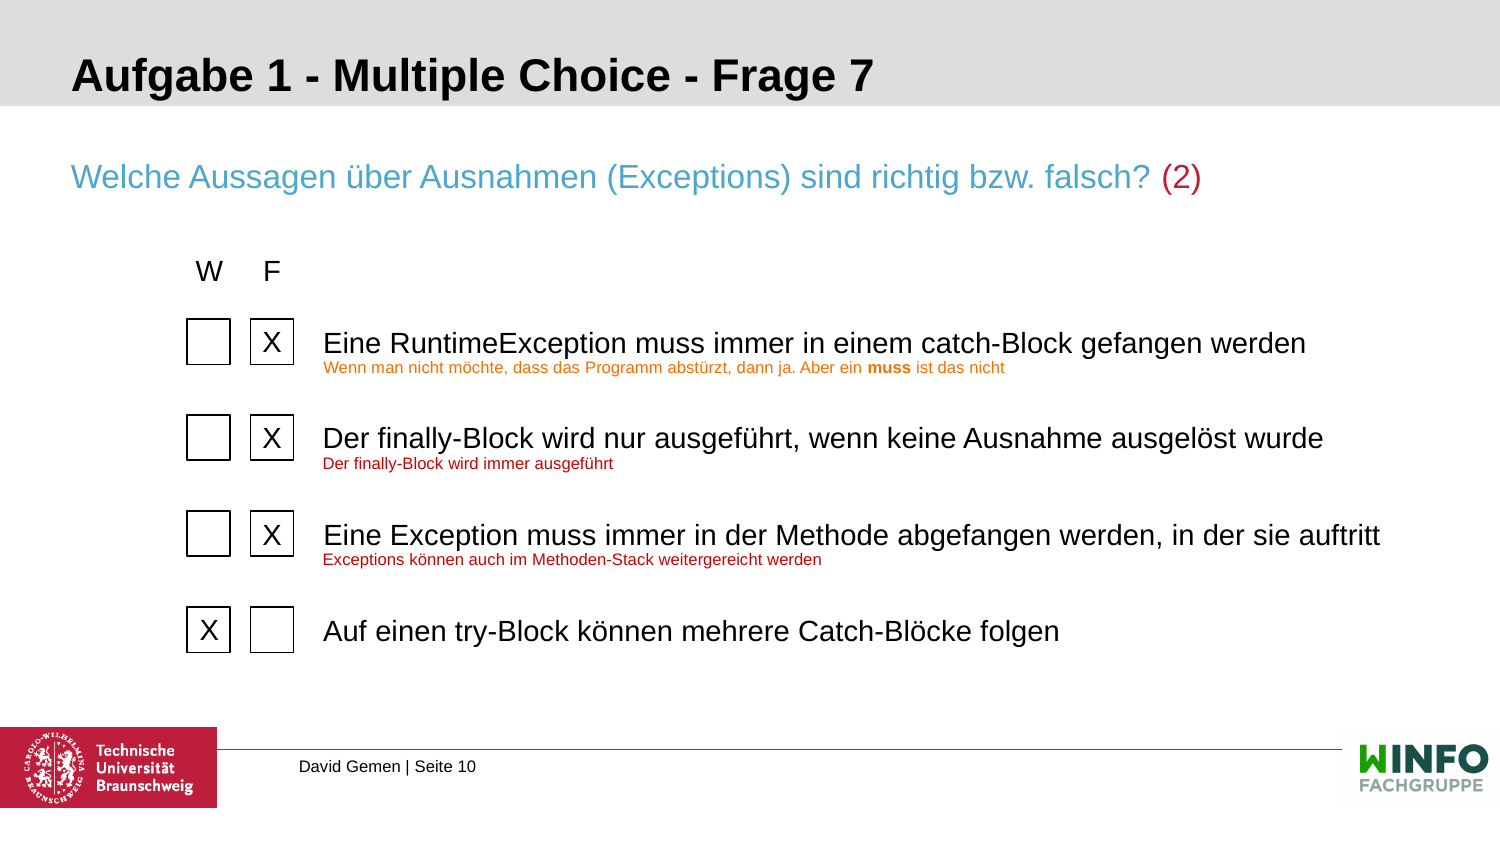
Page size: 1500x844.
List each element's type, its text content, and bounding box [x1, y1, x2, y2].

text_box W [178, 237, 240, 303]
text_box X [244, 308, 300, 374]
text_box X [244, 500, 300, 566]
text_box X [182, 596, 237, 662]
text_box Exceptions können auch im Methoden-Stack weitergereicht werden [307, 538, 919, 579]
text_box [187, 511, 231, 557]
text_box Der finally-Block wird nur ausgeführt, wenn keine Ausnahme ausgelöst wurde [307, 404, 1403, 470]
text_box Der finally-Block wird immer ausgeführt [307, 443, 919, 484]
text_box [187, 414, 231, 460]
list Welche Aussagen über Ausnahmen (Exceptions) sind richtig bzw. falsch? (2) [70, 155, 1445, 206]
text_box [187, 319, 231, 365]
picture [1342, 727, 1500, 808]
text_box X [244, 404, 300, 470]
text_box [250, 607, 294, 653]
picture [0, 727, 217, 808]
title Aufgabe 1 - Multiple Choice - Frage 7 [70, 13, 1445, 101]
text_box Wenn man nicht möchte, dass das Programm abstürzt, dann ja. Aber ein muss ist das nicht [308, 346, 1032, 387]
text_box Eine RuntimeException muss immer in einem catch-Block gefangen werden [308, 308, 1324, 374]
text_box Eine Exception muss immer in der Methode abgefangen werden, in der sie auftritt [308, 500, 1409, 566]
text_box Auf einen try-Block können mehrere Catch-Blöcke folgen [308, 596, 1350, 662]
text_box F [241, 237, 303, 303]
